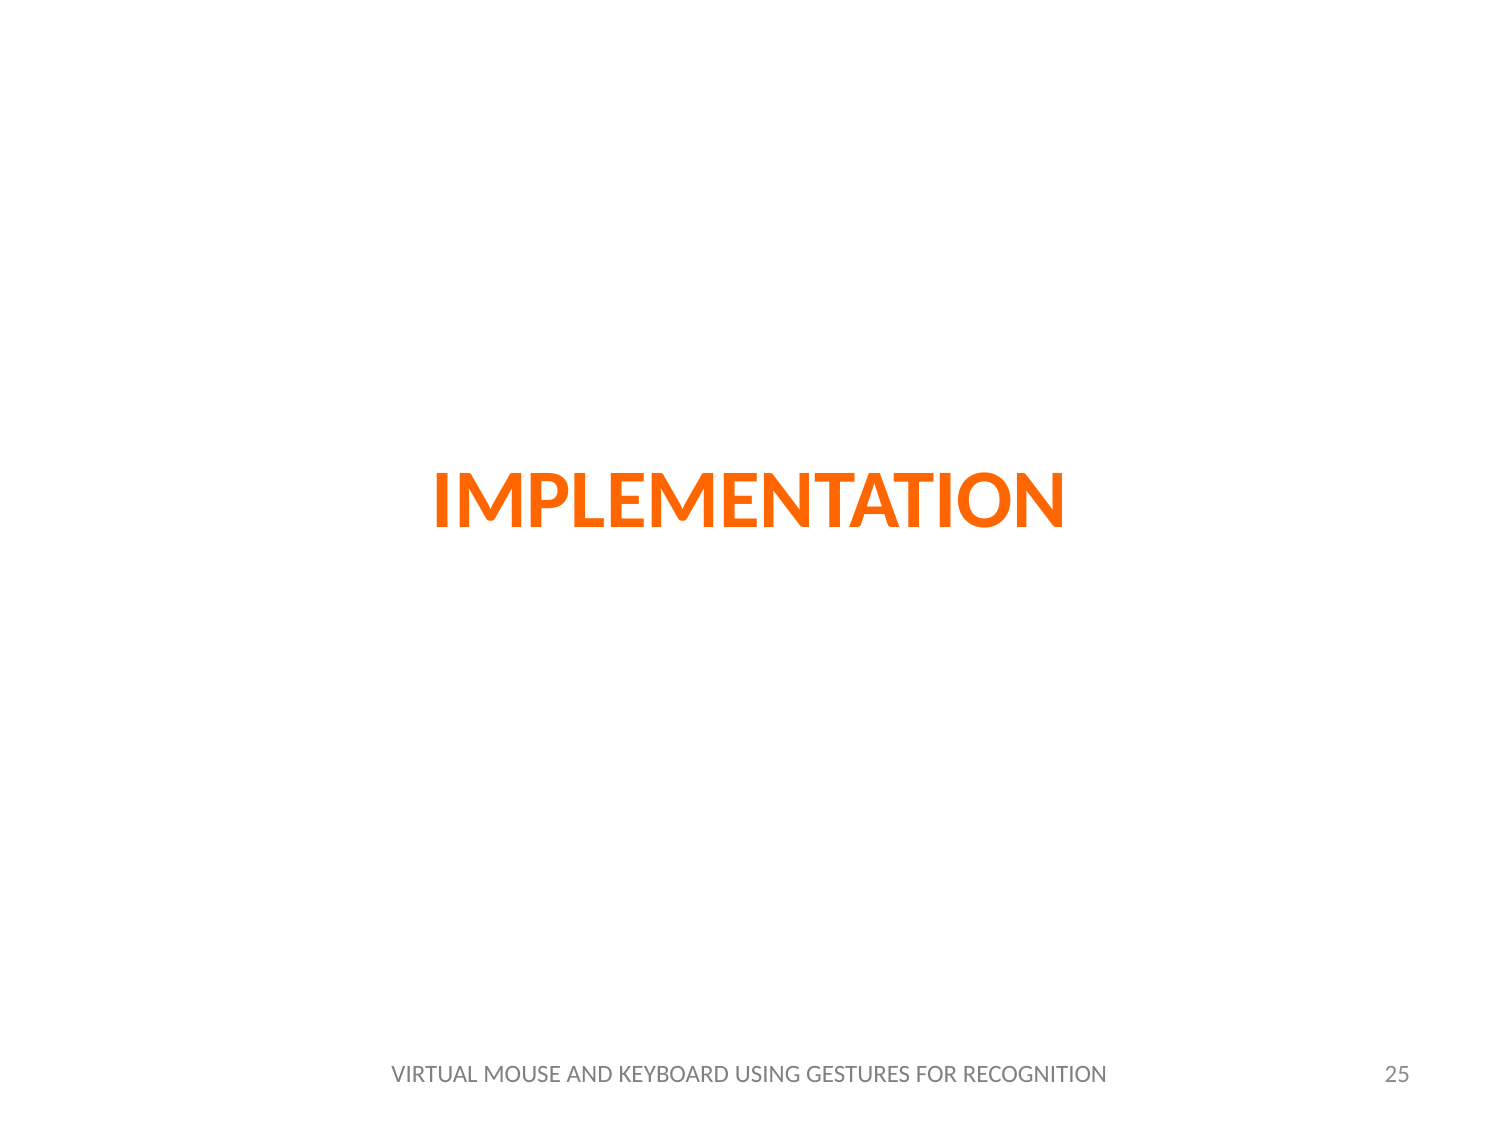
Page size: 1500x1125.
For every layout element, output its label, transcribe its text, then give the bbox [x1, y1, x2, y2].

title IMPLEMENTATION [75, 399, 1425, 588]
slide_number 25 [1074, 1042, 1425, 1103]
footer VIRTUAL MOUSE AND KEYBOARD USING GESTURES FOR RECOGNITION [356, 1042, 1074, 1103]
